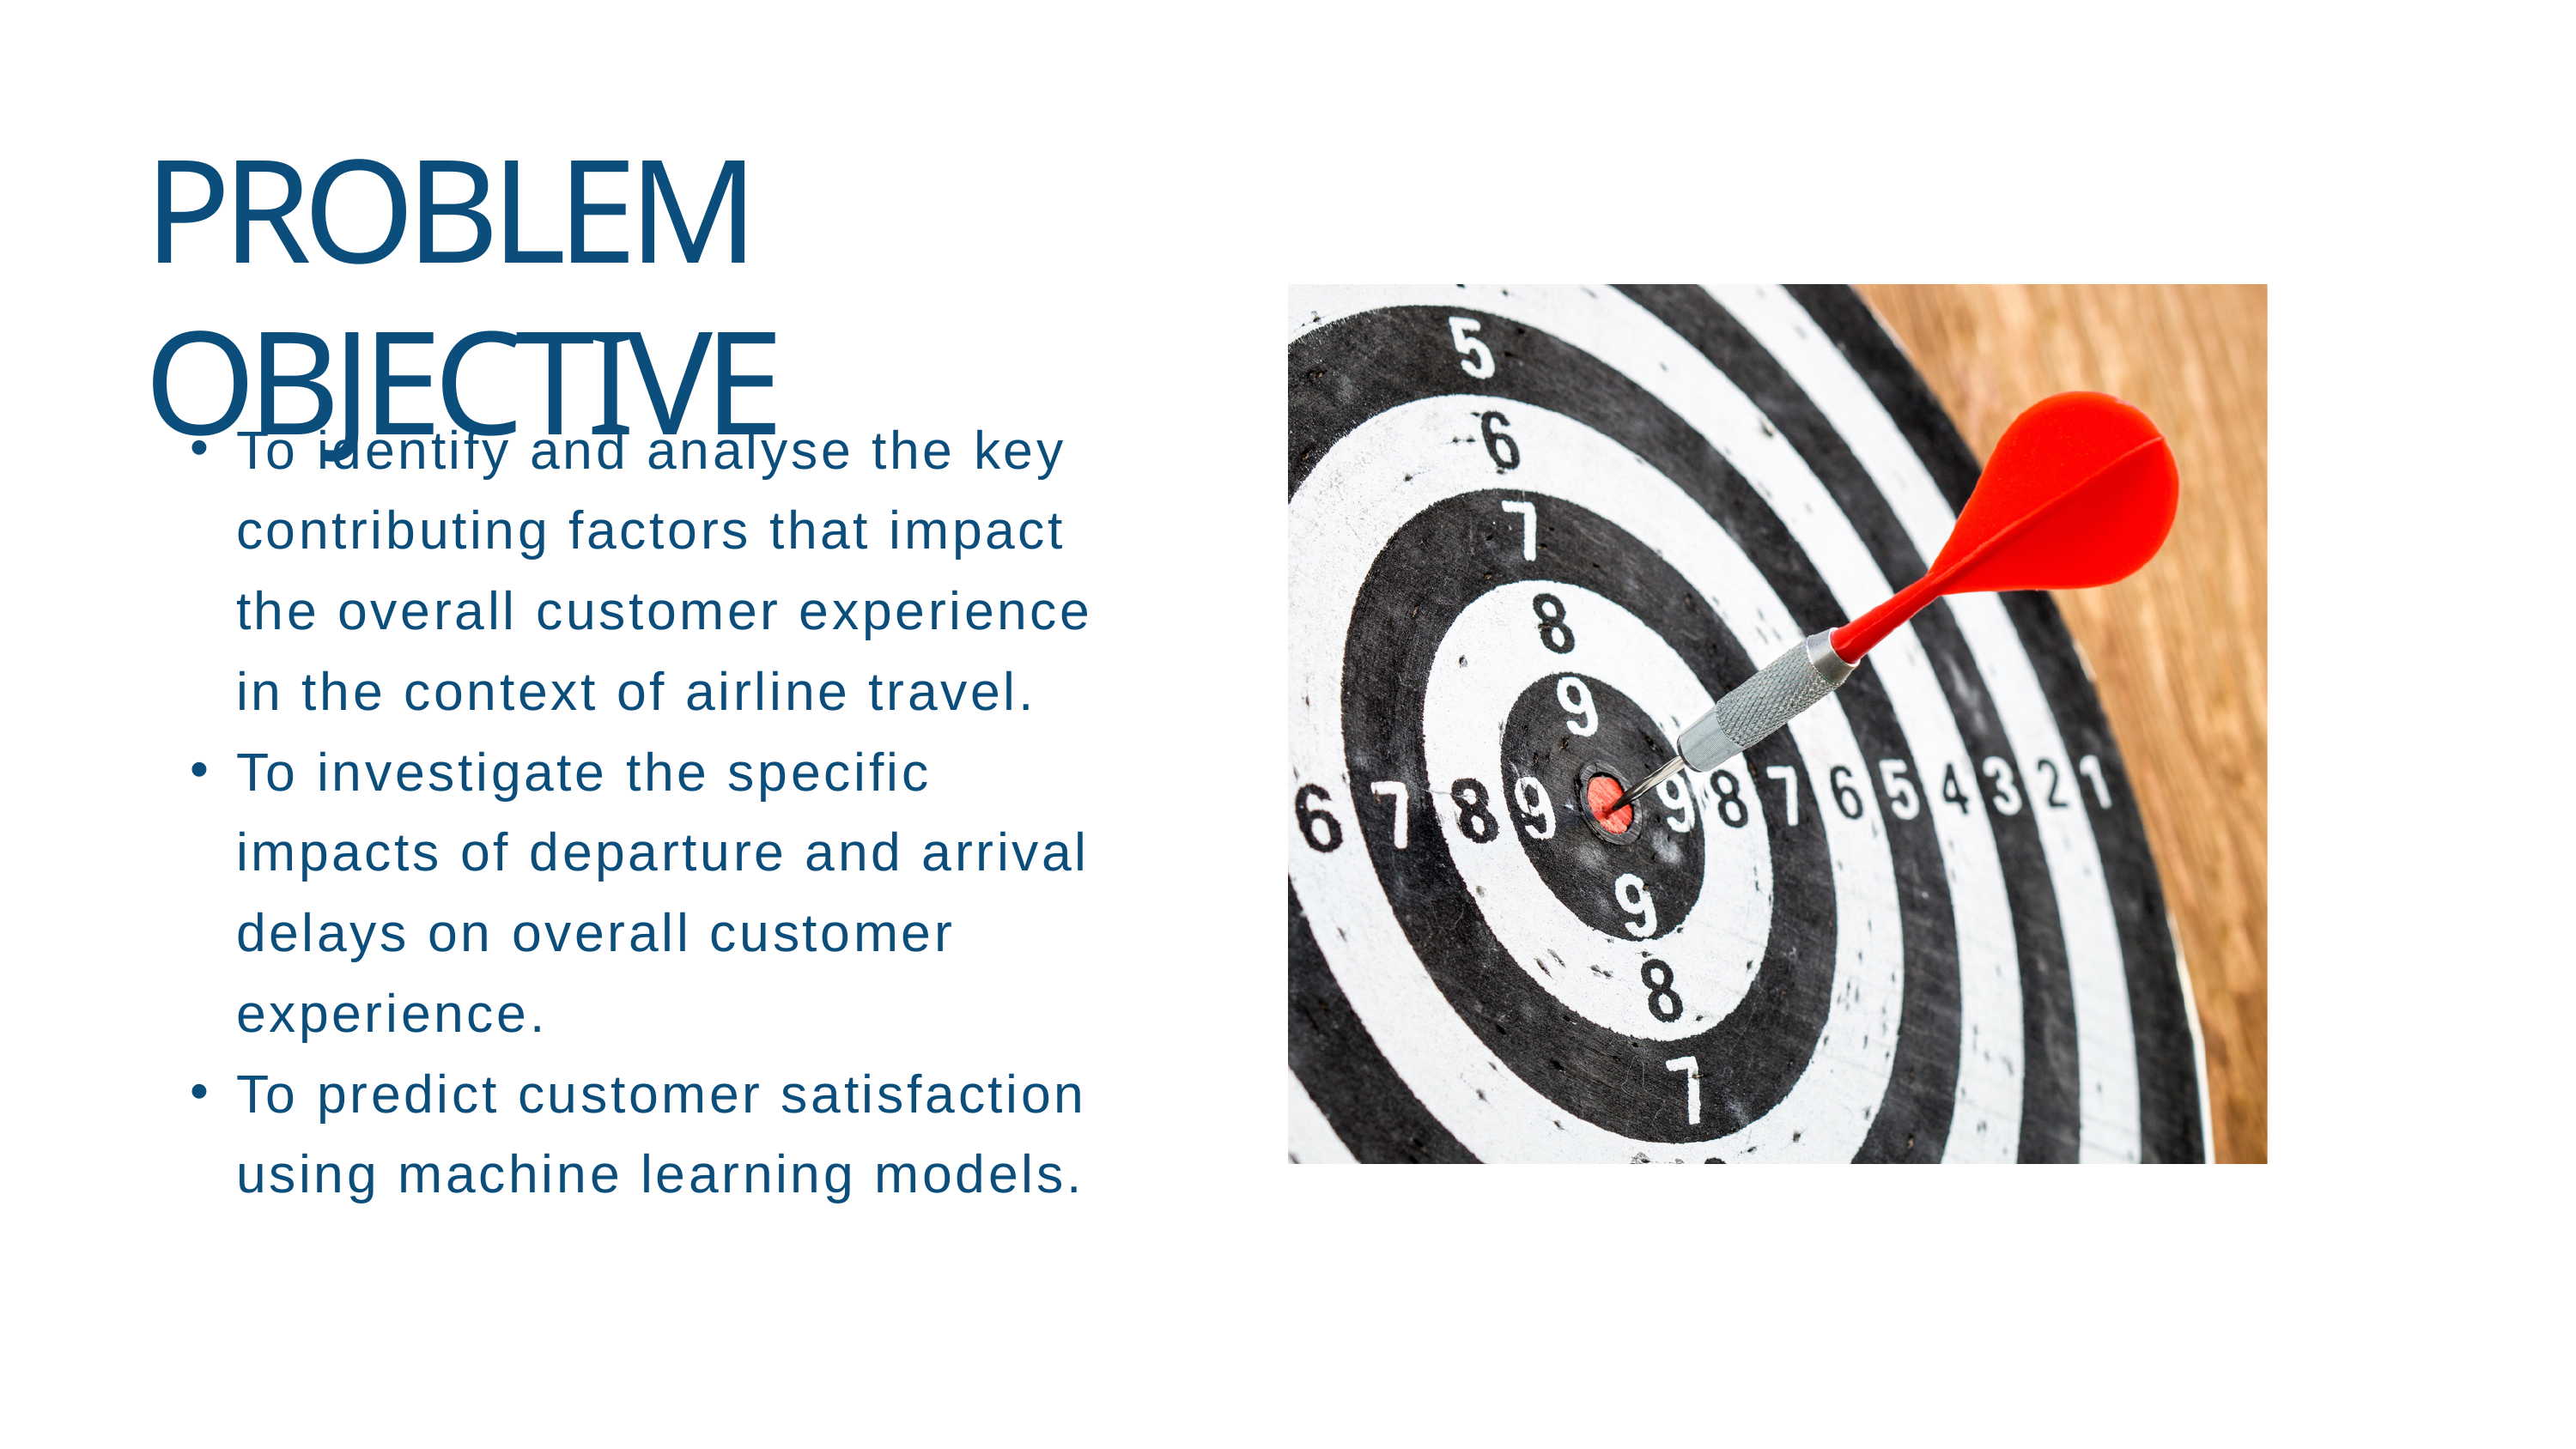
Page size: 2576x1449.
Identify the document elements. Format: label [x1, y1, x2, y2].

text_box [1287, 284, 2268, 1164]
text_box [144, 144, 1127, 1203]
